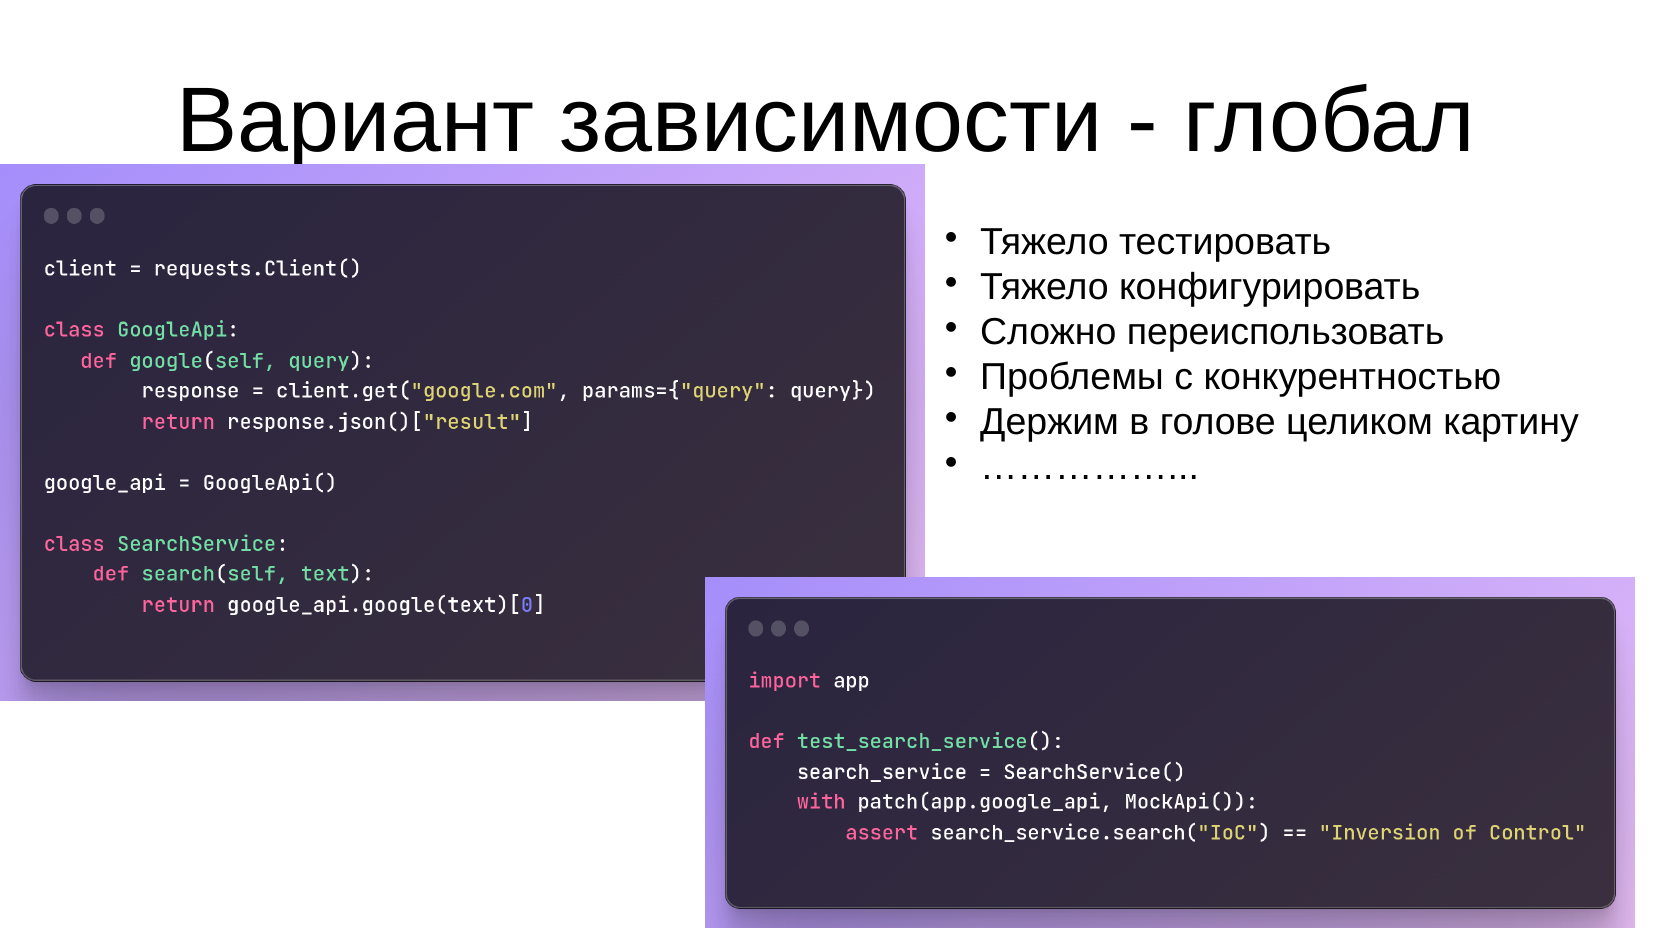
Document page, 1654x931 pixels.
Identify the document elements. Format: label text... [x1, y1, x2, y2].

picture [0, 164, 1635, 929]
text_box Вариант зависимости - глобал [82, 37, 1571, 193]
text_box Тяжело тестировать Тяжело конфигурировать Сложно переиспользовать Проблемы с конкурентностью Держим в голове целиком картину ……………... [929, 209, 1595, 477]
